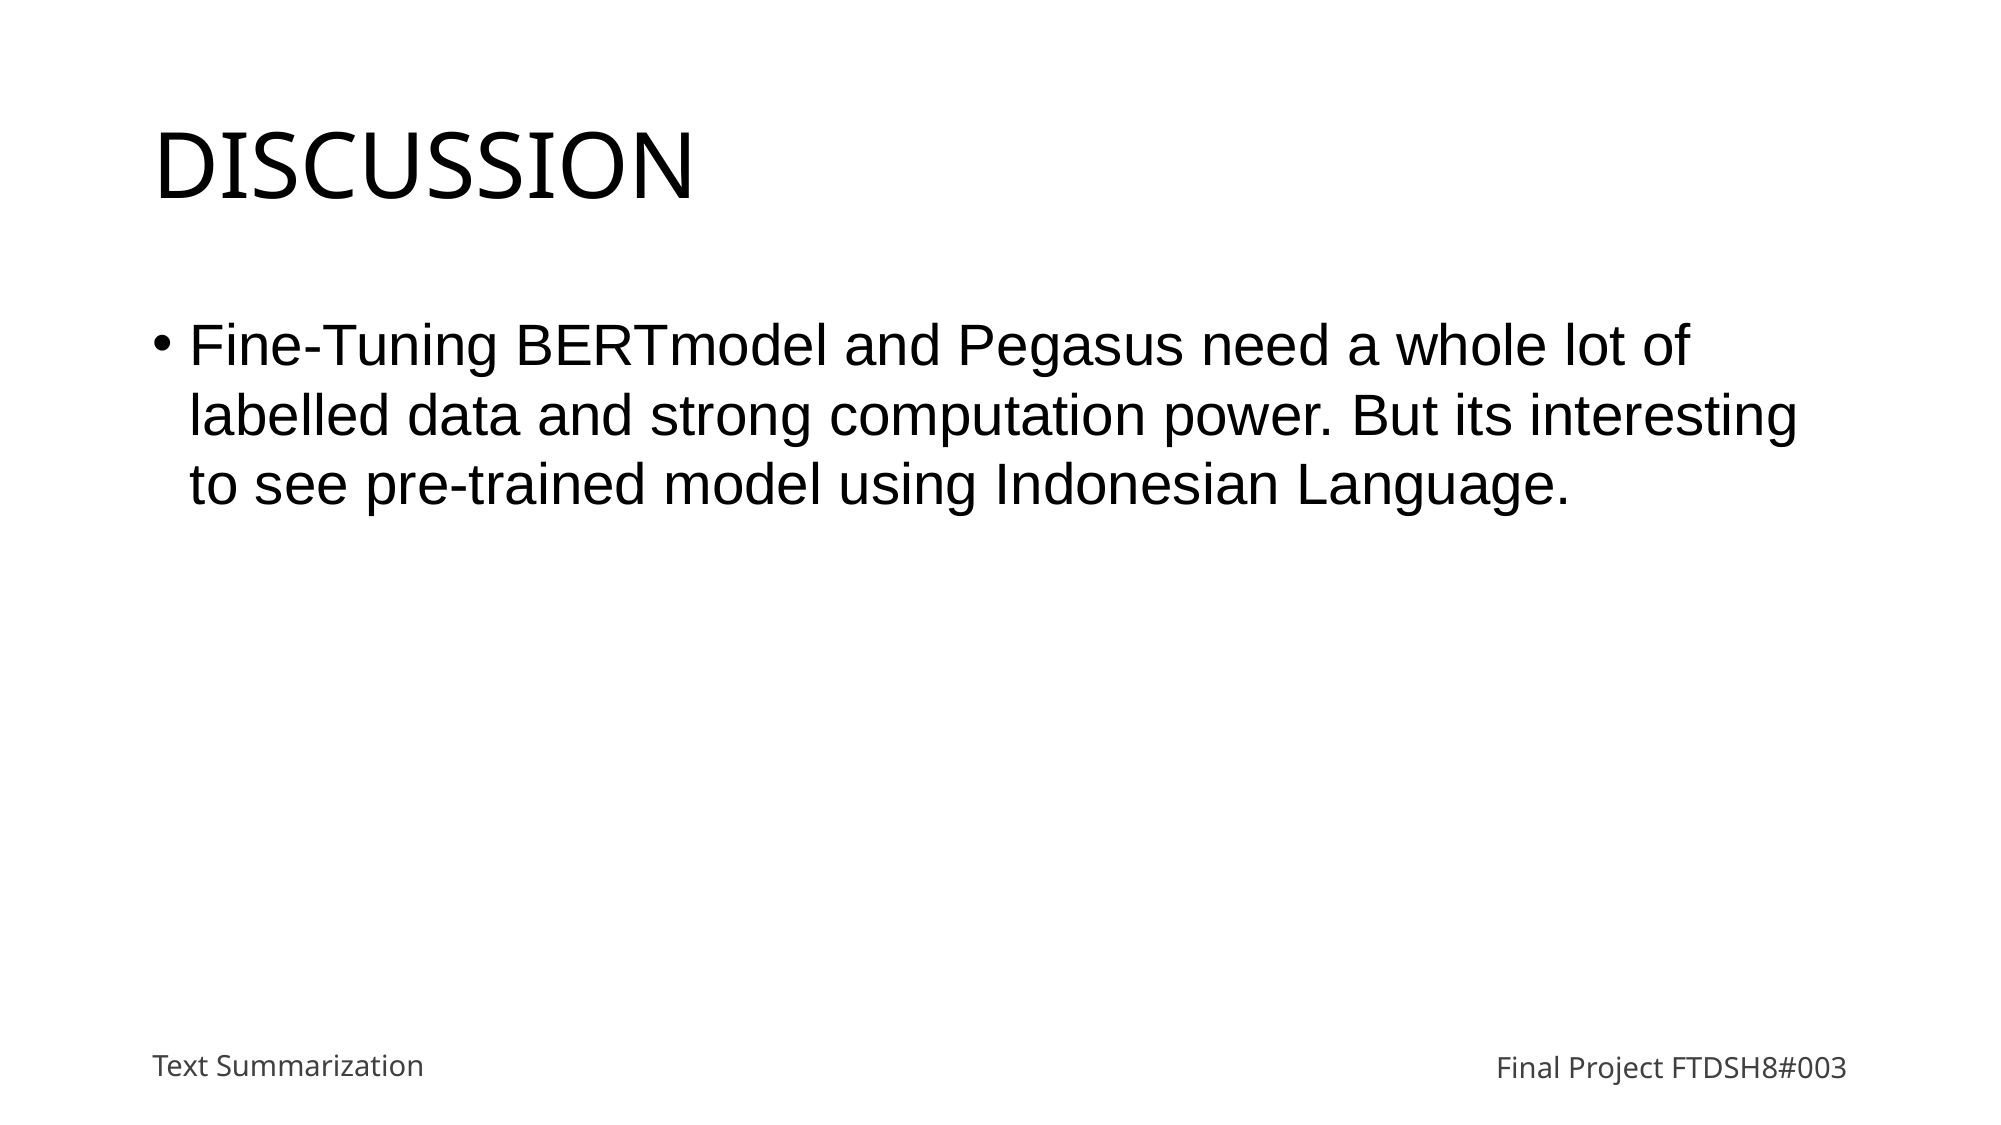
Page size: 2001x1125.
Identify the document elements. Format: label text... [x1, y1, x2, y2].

text_box Final Project FTDSH8#003 [1457, 1035, 1863, 1099]
list Fine-Tuning BERTmodel and Pegasus need a whole lot of labelled data and strong computation power. But its interesting to see pre-trained model using Indonesian Language. [137, 299, 1863, 1014]
text_box Text Summarization [136, 1033, 441, 1097]
title DISCUSSION [137, 59, 1863, 278]
